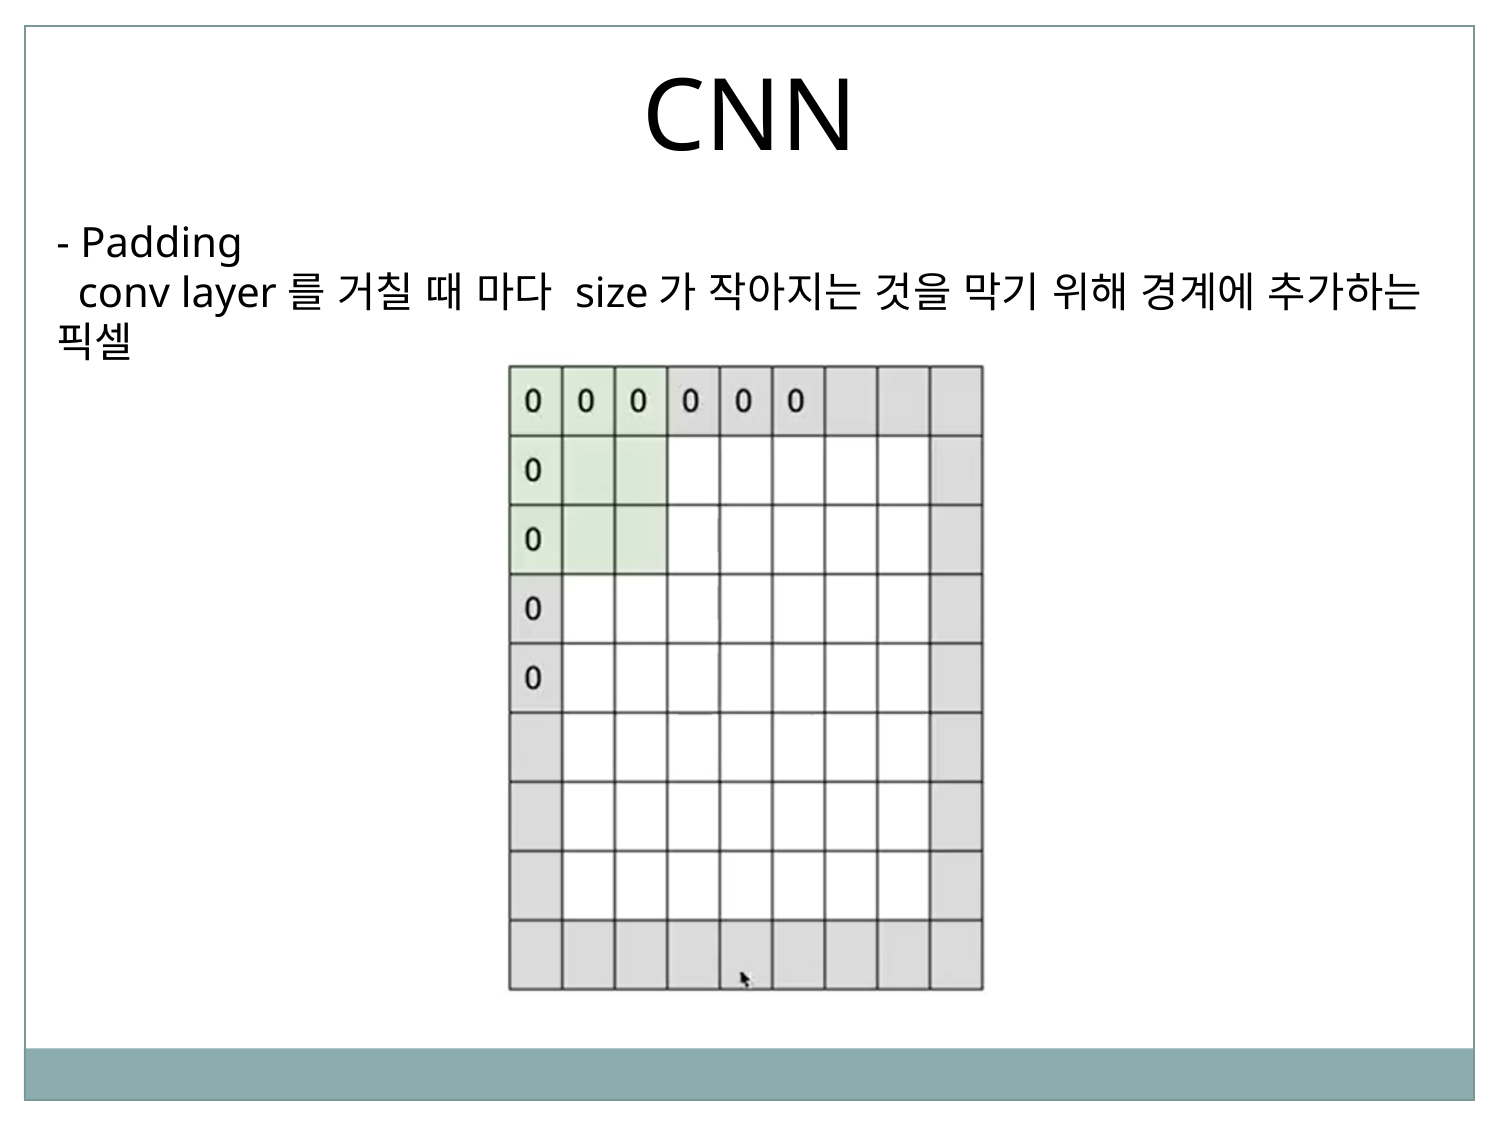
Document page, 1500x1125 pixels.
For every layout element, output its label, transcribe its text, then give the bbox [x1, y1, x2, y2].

text_box CNN [41, 42, 1459, 178]
text_box - Padding conv layer를 거칠 때 마다 size가 작아지는 것을 막기 위해 경계에 추가하는 픽셀 [41, 208, 1459, 373]
picture [497, 354, 1003, 1001]
